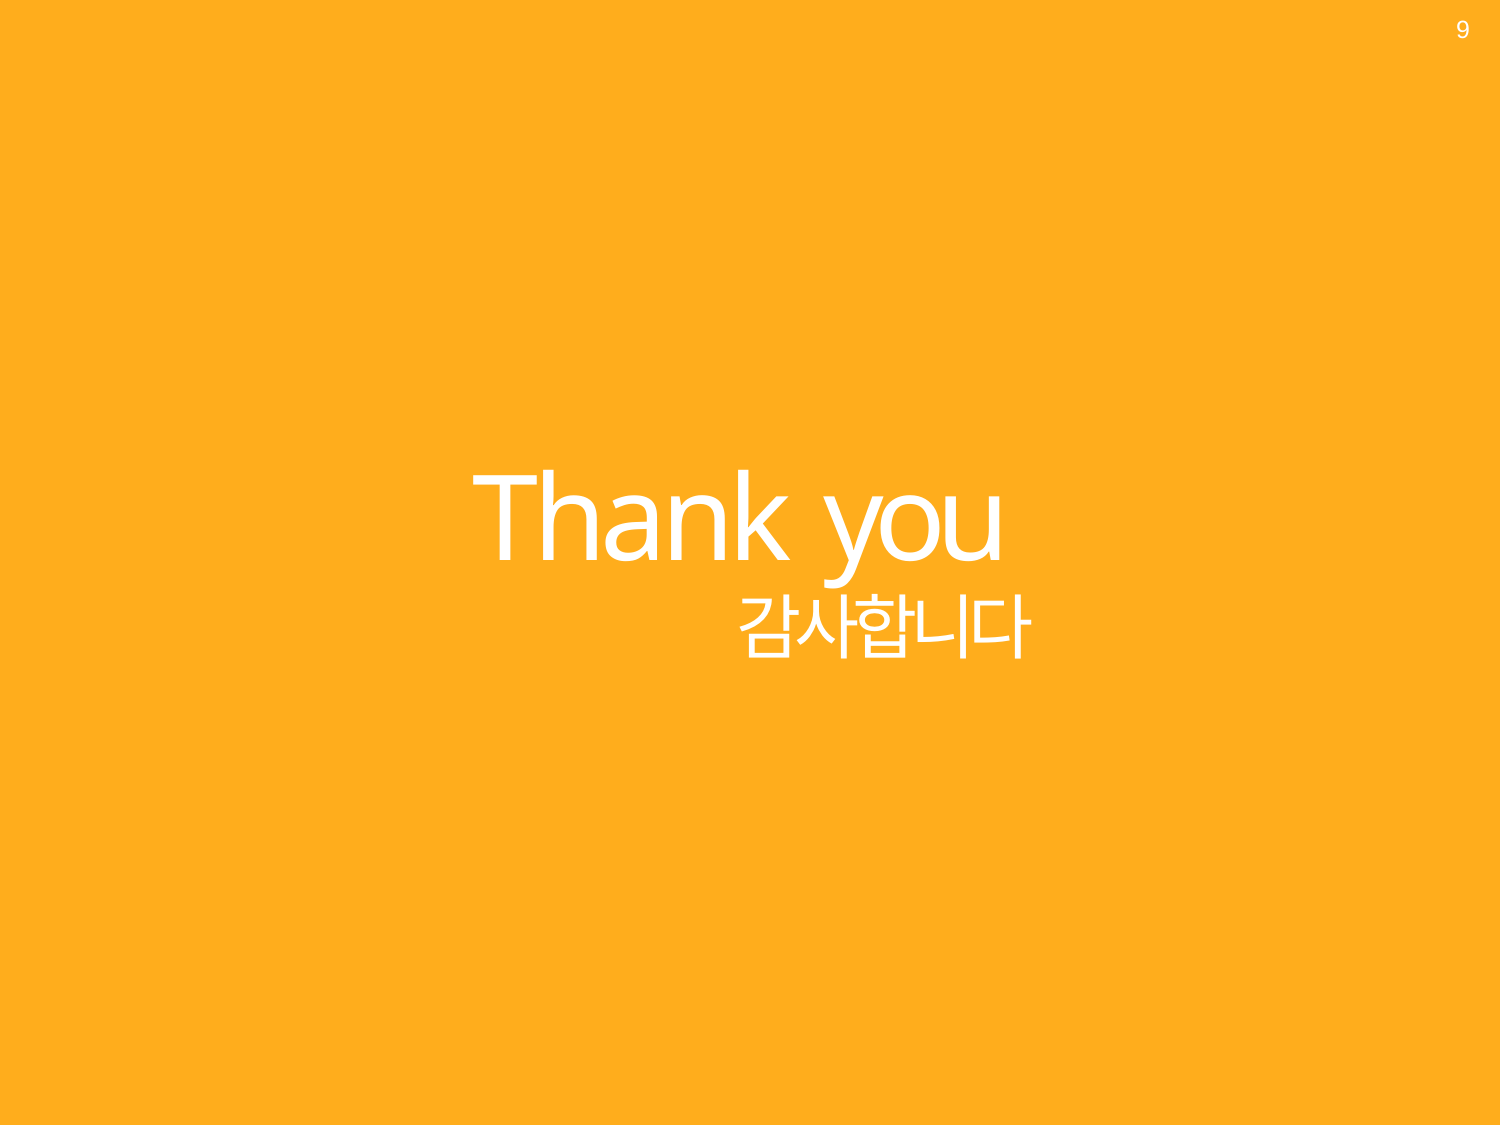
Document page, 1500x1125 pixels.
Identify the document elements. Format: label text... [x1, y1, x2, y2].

title Thank you 감사합니다 [468, 441, 1113, 668]
text_box 9 [1454, 11, 1473, 44]
